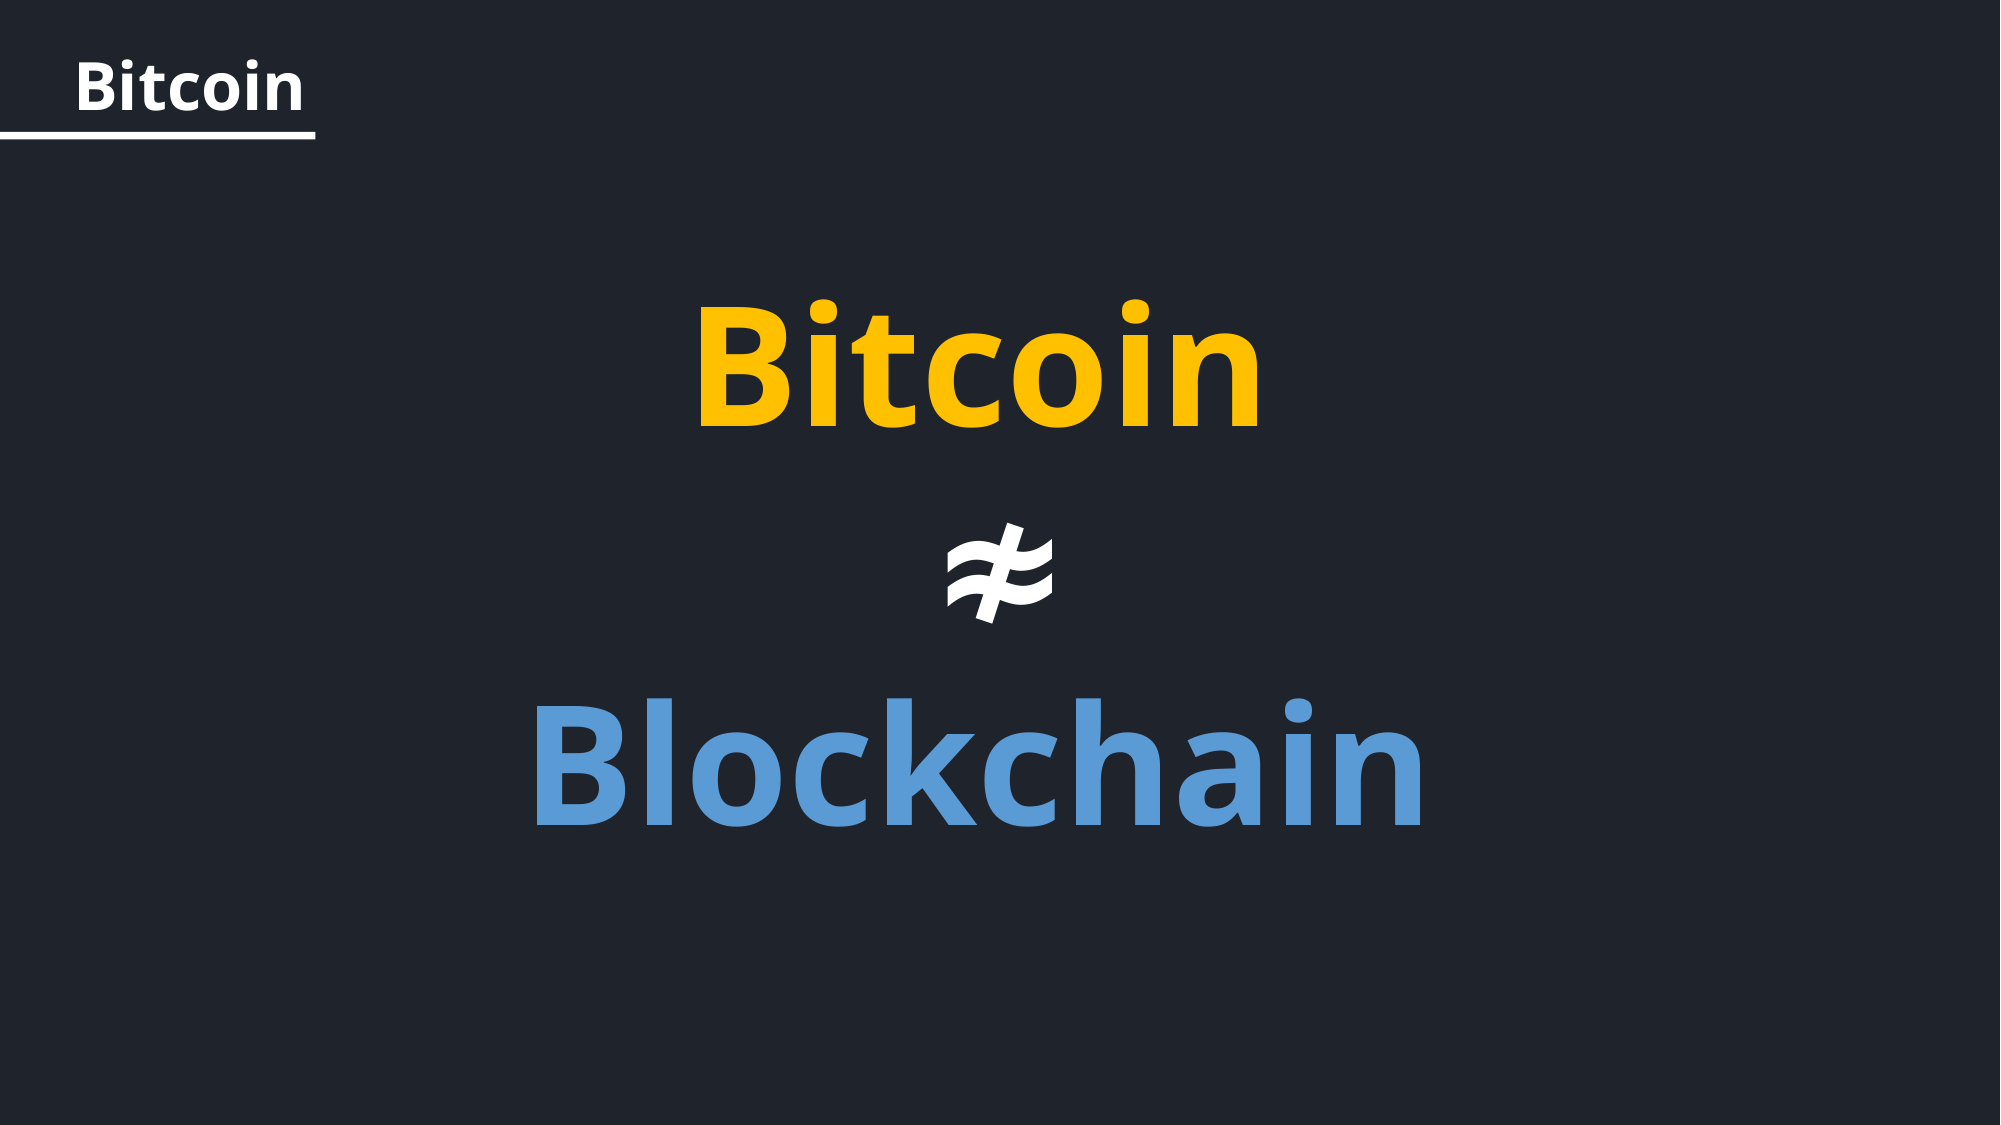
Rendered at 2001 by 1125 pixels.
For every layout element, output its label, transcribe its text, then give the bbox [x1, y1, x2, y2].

text_box [0, 131, 317, 140]
text_box Bitcoin [58, 35, 322, 131]
text_box Bitcoin ≉ Blockchain [502, 251, 1498, 867]
